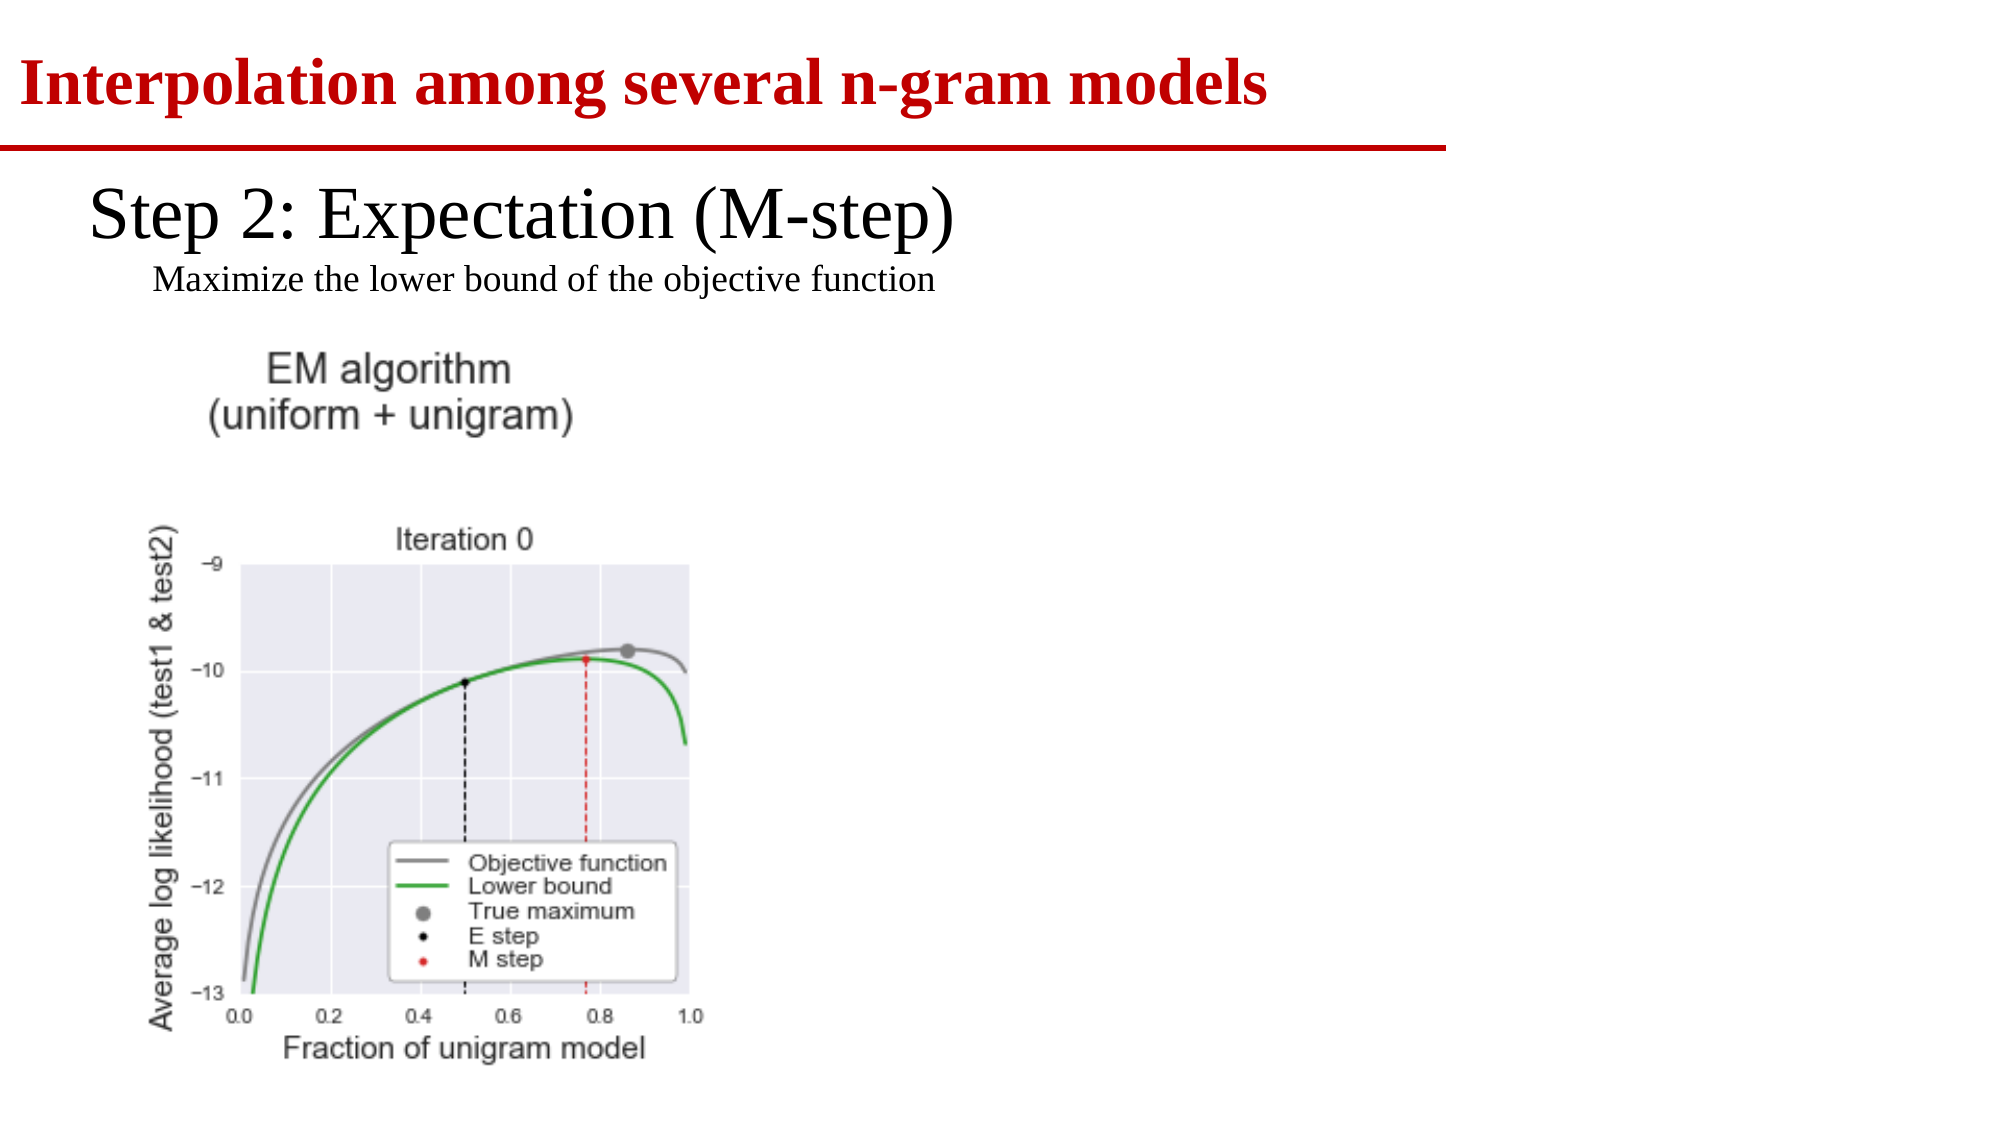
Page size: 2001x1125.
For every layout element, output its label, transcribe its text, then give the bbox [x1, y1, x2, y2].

text_box Interpolation among several n-gram models [4, 30, 1286, 125]
text_box Maximize the lower bound of the objective function [137, 246, 1253, 307]
title Step 2: Expectation (M-step) [73, 105, 1863, 323]
picture [137, 338, 719, 1080]
